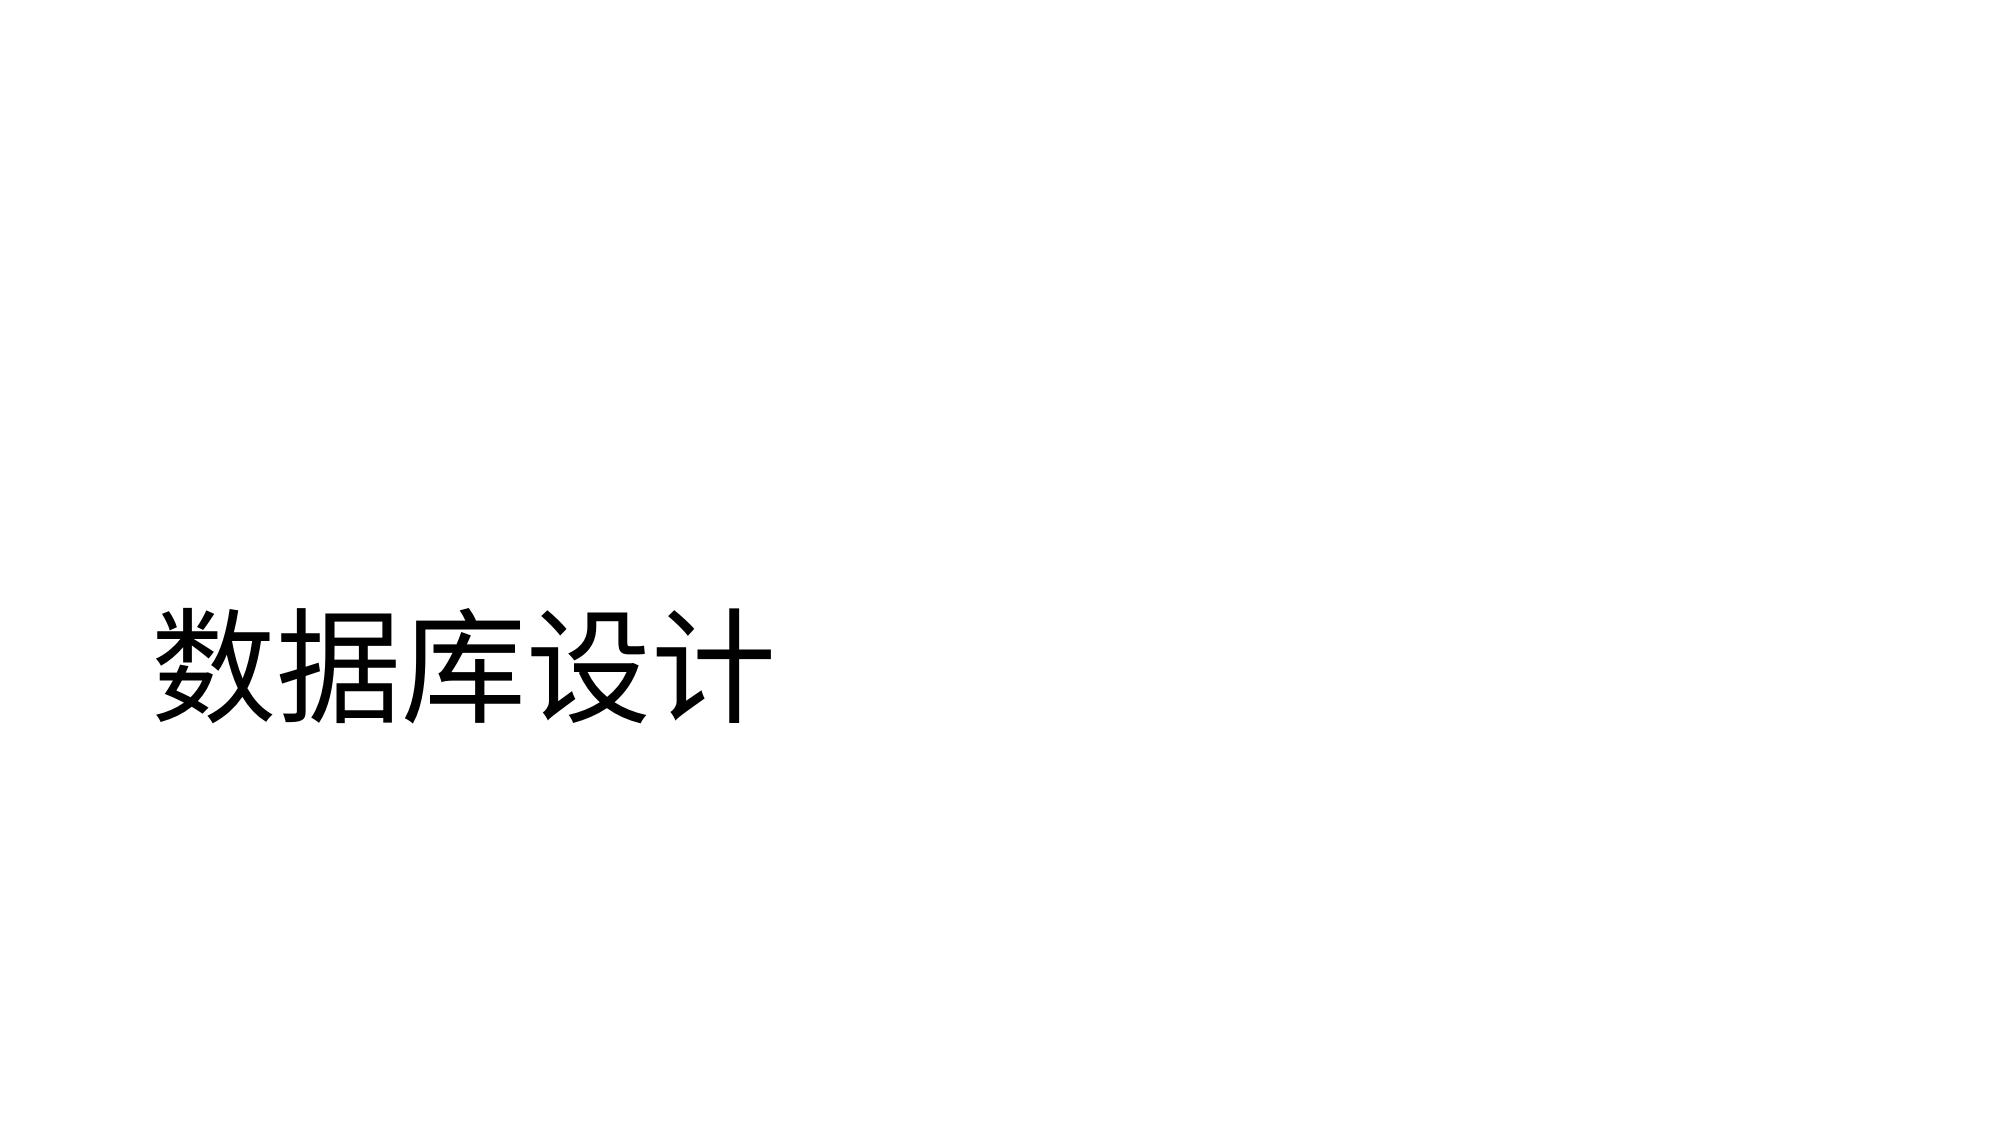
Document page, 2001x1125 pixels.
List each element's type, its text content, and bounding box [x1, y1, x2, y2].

title 数据库设计 [136, 280, 1862, 749]
